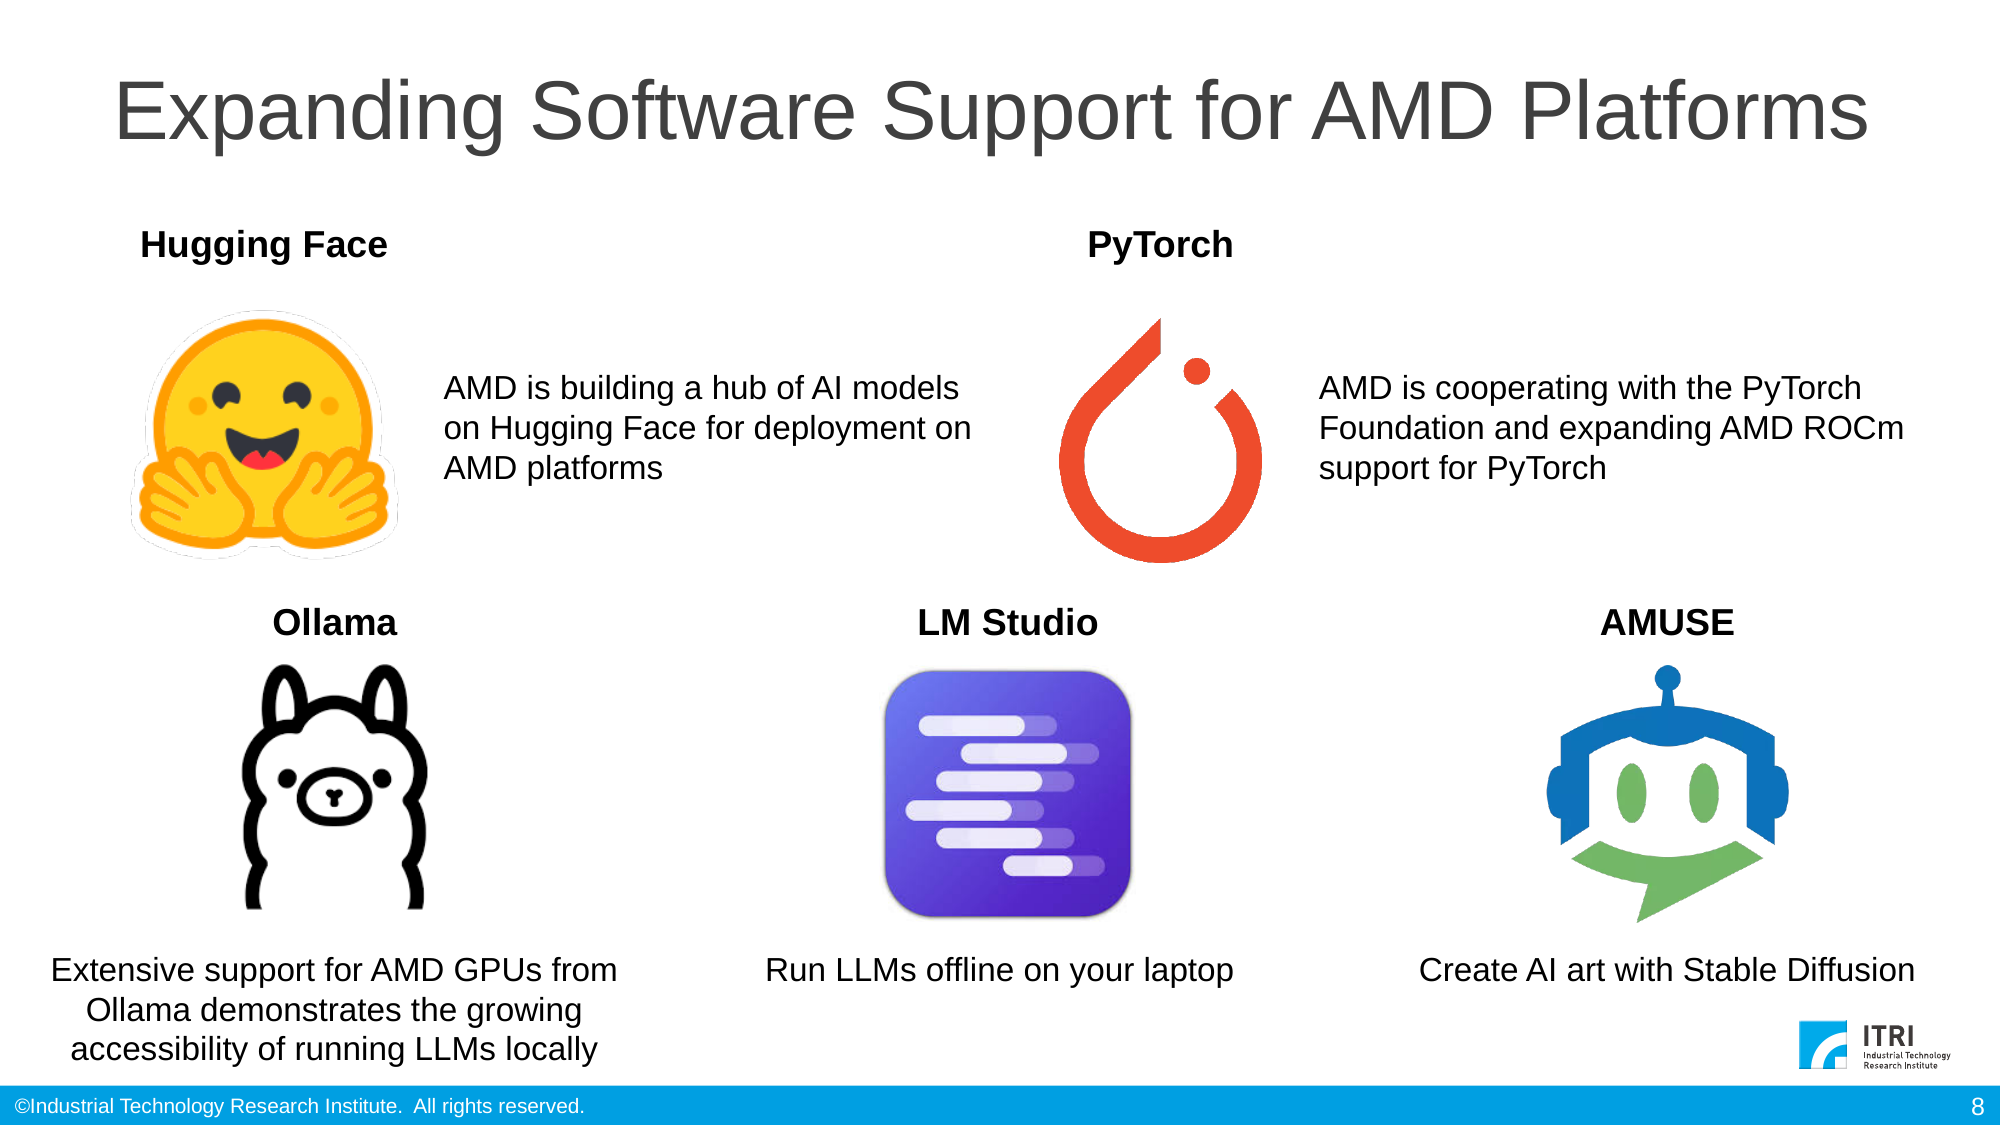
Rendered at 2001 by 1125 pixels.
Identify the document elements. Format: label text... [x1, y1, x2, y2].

title Expanding Software Support for AMD Platforms [98, 48, 1930, 198]
picture [1059, 317, 1263, 563]
picture [198, 651, 471, 923]
text_box LM Studio [831, 590, 1134, 650]
slide_number 8 [1874, 1085, 2000, 1125]
picture [879, 664, 1138, 923]
picture [98, 268, 430, 601]
text_box Run LLMs offline on your laptop [705, 940, 1295, 996]
text_box AMD is cooperating with the PyTorch Foundation and expanding AMD ROCm support for PyTorch [1304, 359, 1930, 494]
text_box Create AI art with Stable Diffusion [1359, 940, 1977, 996]
text_box Hugging Face [103, 212, 425, 267]
text_box Ollama [246, 609, 424, 649]
text_box AMD is building a hub of AI models on Hugging Face for deployment on AMD platforms [433, 359, 1018, 494]
text_box PyTorch [939, 212, 1383, 273]
text_box AMUSE [1134, 590, 2000, 650]
picture [1538, 664, 1797, 923]
text_box Extensive support for AMD GPUs from Ollama demonstrates the growing accessibility of running LLMs locally [32, 940, 638, 1075]
